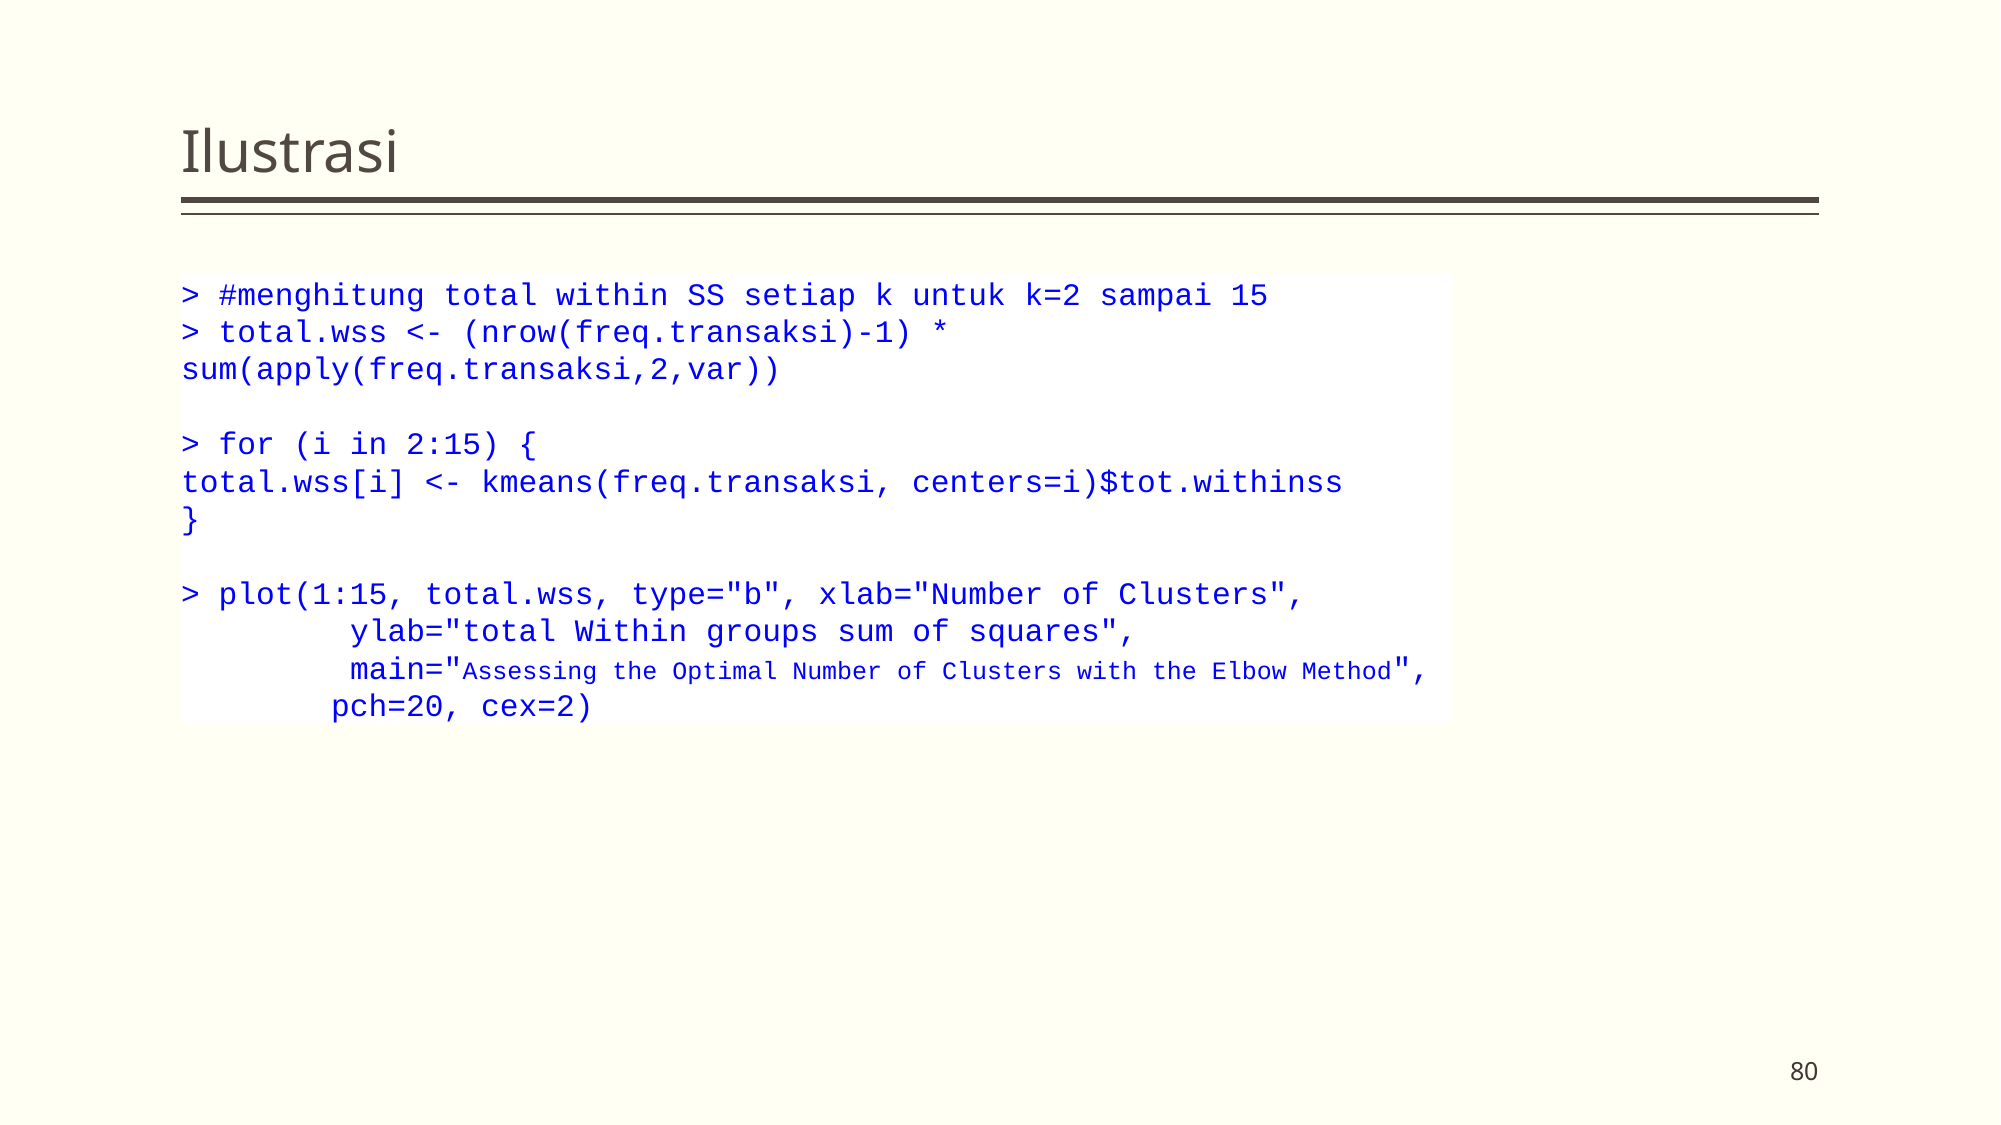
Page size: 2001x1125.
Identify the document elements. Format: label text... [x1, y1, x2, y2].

title Ilustrasi [181, 12, 1819, 193]
text_box > #menghitung total within SS setiap k untuk k=2 sampai 15 > total.wss <- (nrow(freq.transaksi)-1) * sum(apply(freq.transaksi,2,var)) > for (i in 2:15) { total.wss[i] <- kmeans(freq.transaksi, centers=i)$tot.withinss } > plot(1:15, total.wss, type="b", xlab="Number of Clusters", ylab="total Within groups sum of squares", main="Assessing the Optimal Number of Clusters with the Elbow Method", pch=20, cex=2) [181, 273, 1452, 723]
slide_number 80 [1518, 1042, 1819, 1103]
